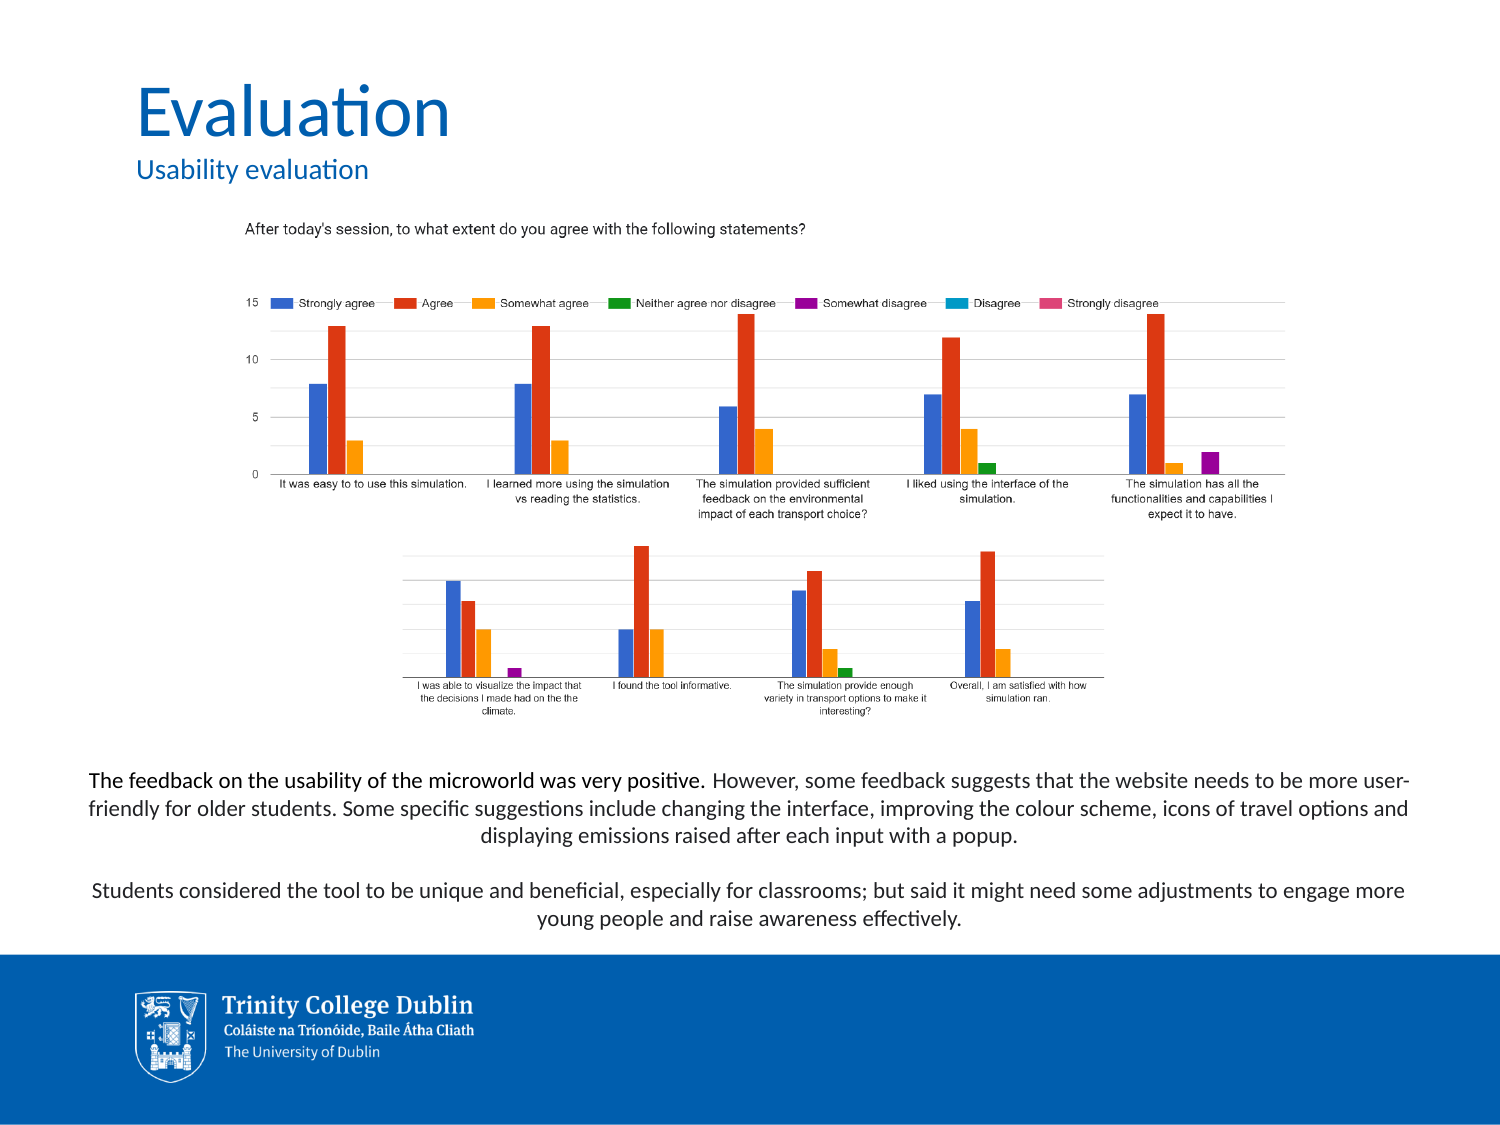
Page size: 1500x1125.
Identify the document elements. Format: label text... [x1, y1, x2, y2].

title Evaluation [135, 59, 1367, 149]
picture [135, 991, 474, 1083]
text_box The feedback on the usability of the microworld was very positive. However, some feedback suggests that the website needs to be more user-friendly for older students. Some specific suggestions include changing the interface, improving the colour scheme, icons of travel options and displaying emissions raised after each input with a popup. Students considered the tool to be unique and beneficial, especially for classrooms; but said it might need some adjustments to engage more young people and raise awareness effectively. [61, 758, 1439, 966]
list Usability evaluation [135, 149, 1367, 196]
picture [221, 194, 1286, 738]
